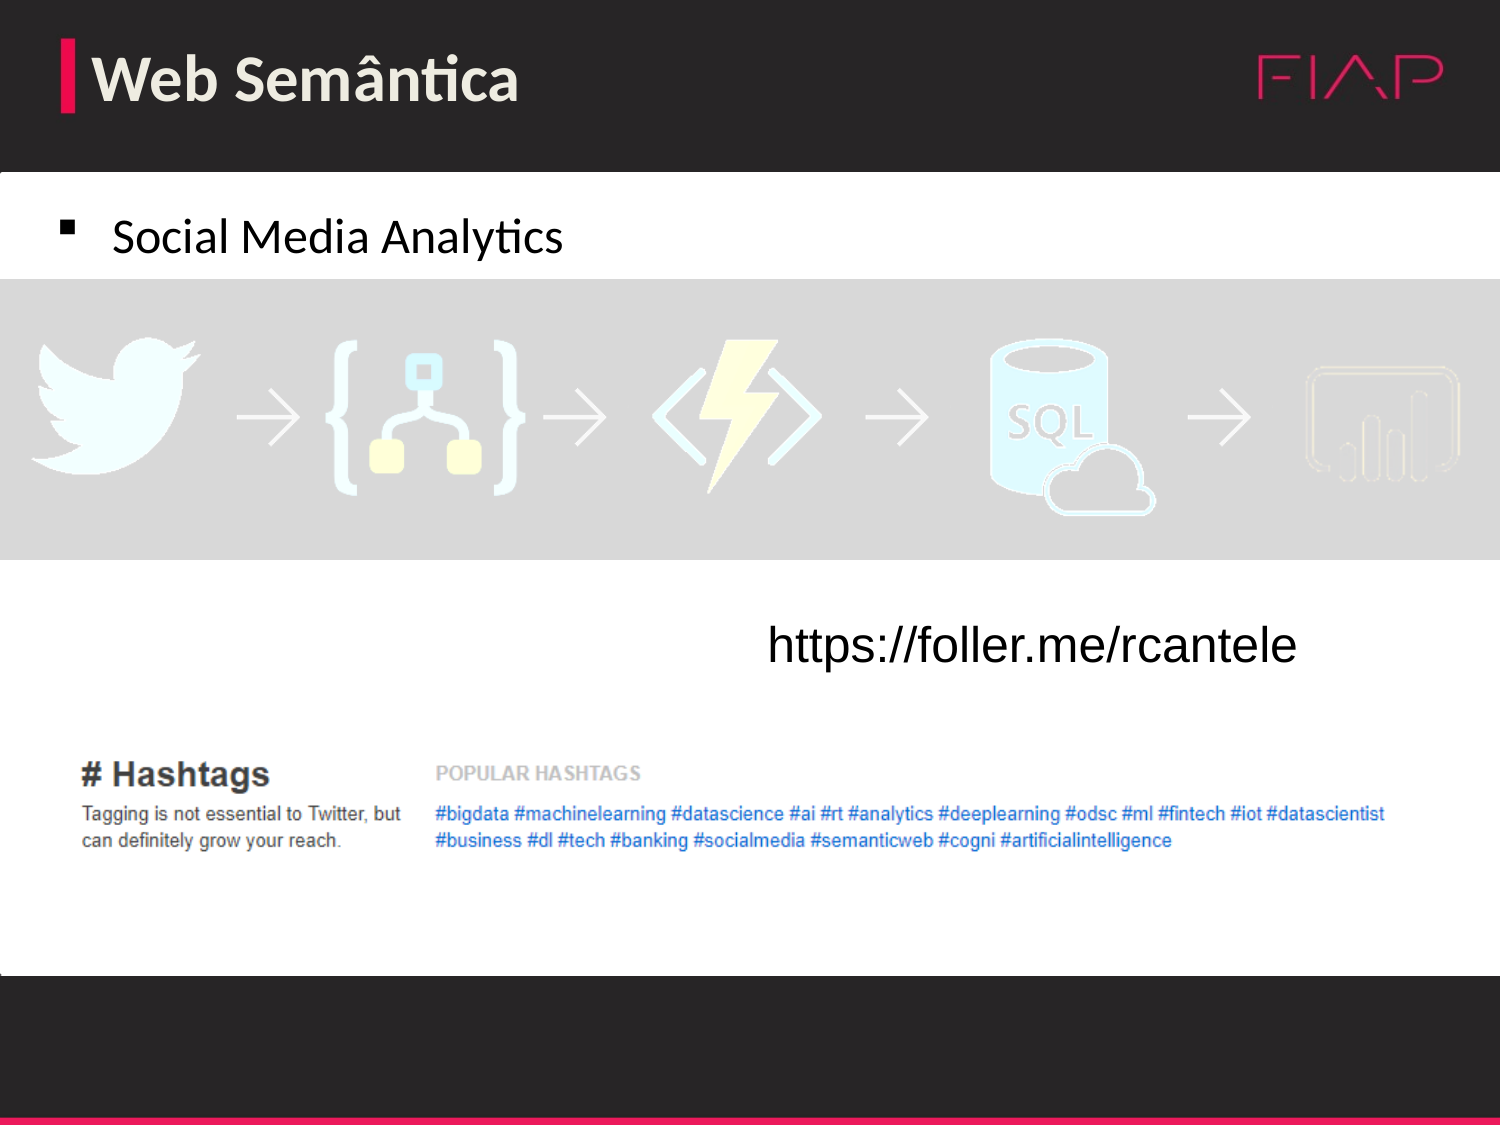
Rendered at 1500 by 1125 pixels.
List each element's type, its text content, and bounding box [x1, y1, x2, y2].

text_box https://foller.me/rcantele [752, 605, 1314, 680]
text_box Social Media Analytics [41, 196, 1459, 277]
text_box Web Semântica [76, 42, 1427, 118]
picture [0, 0, 1500, 1117]
